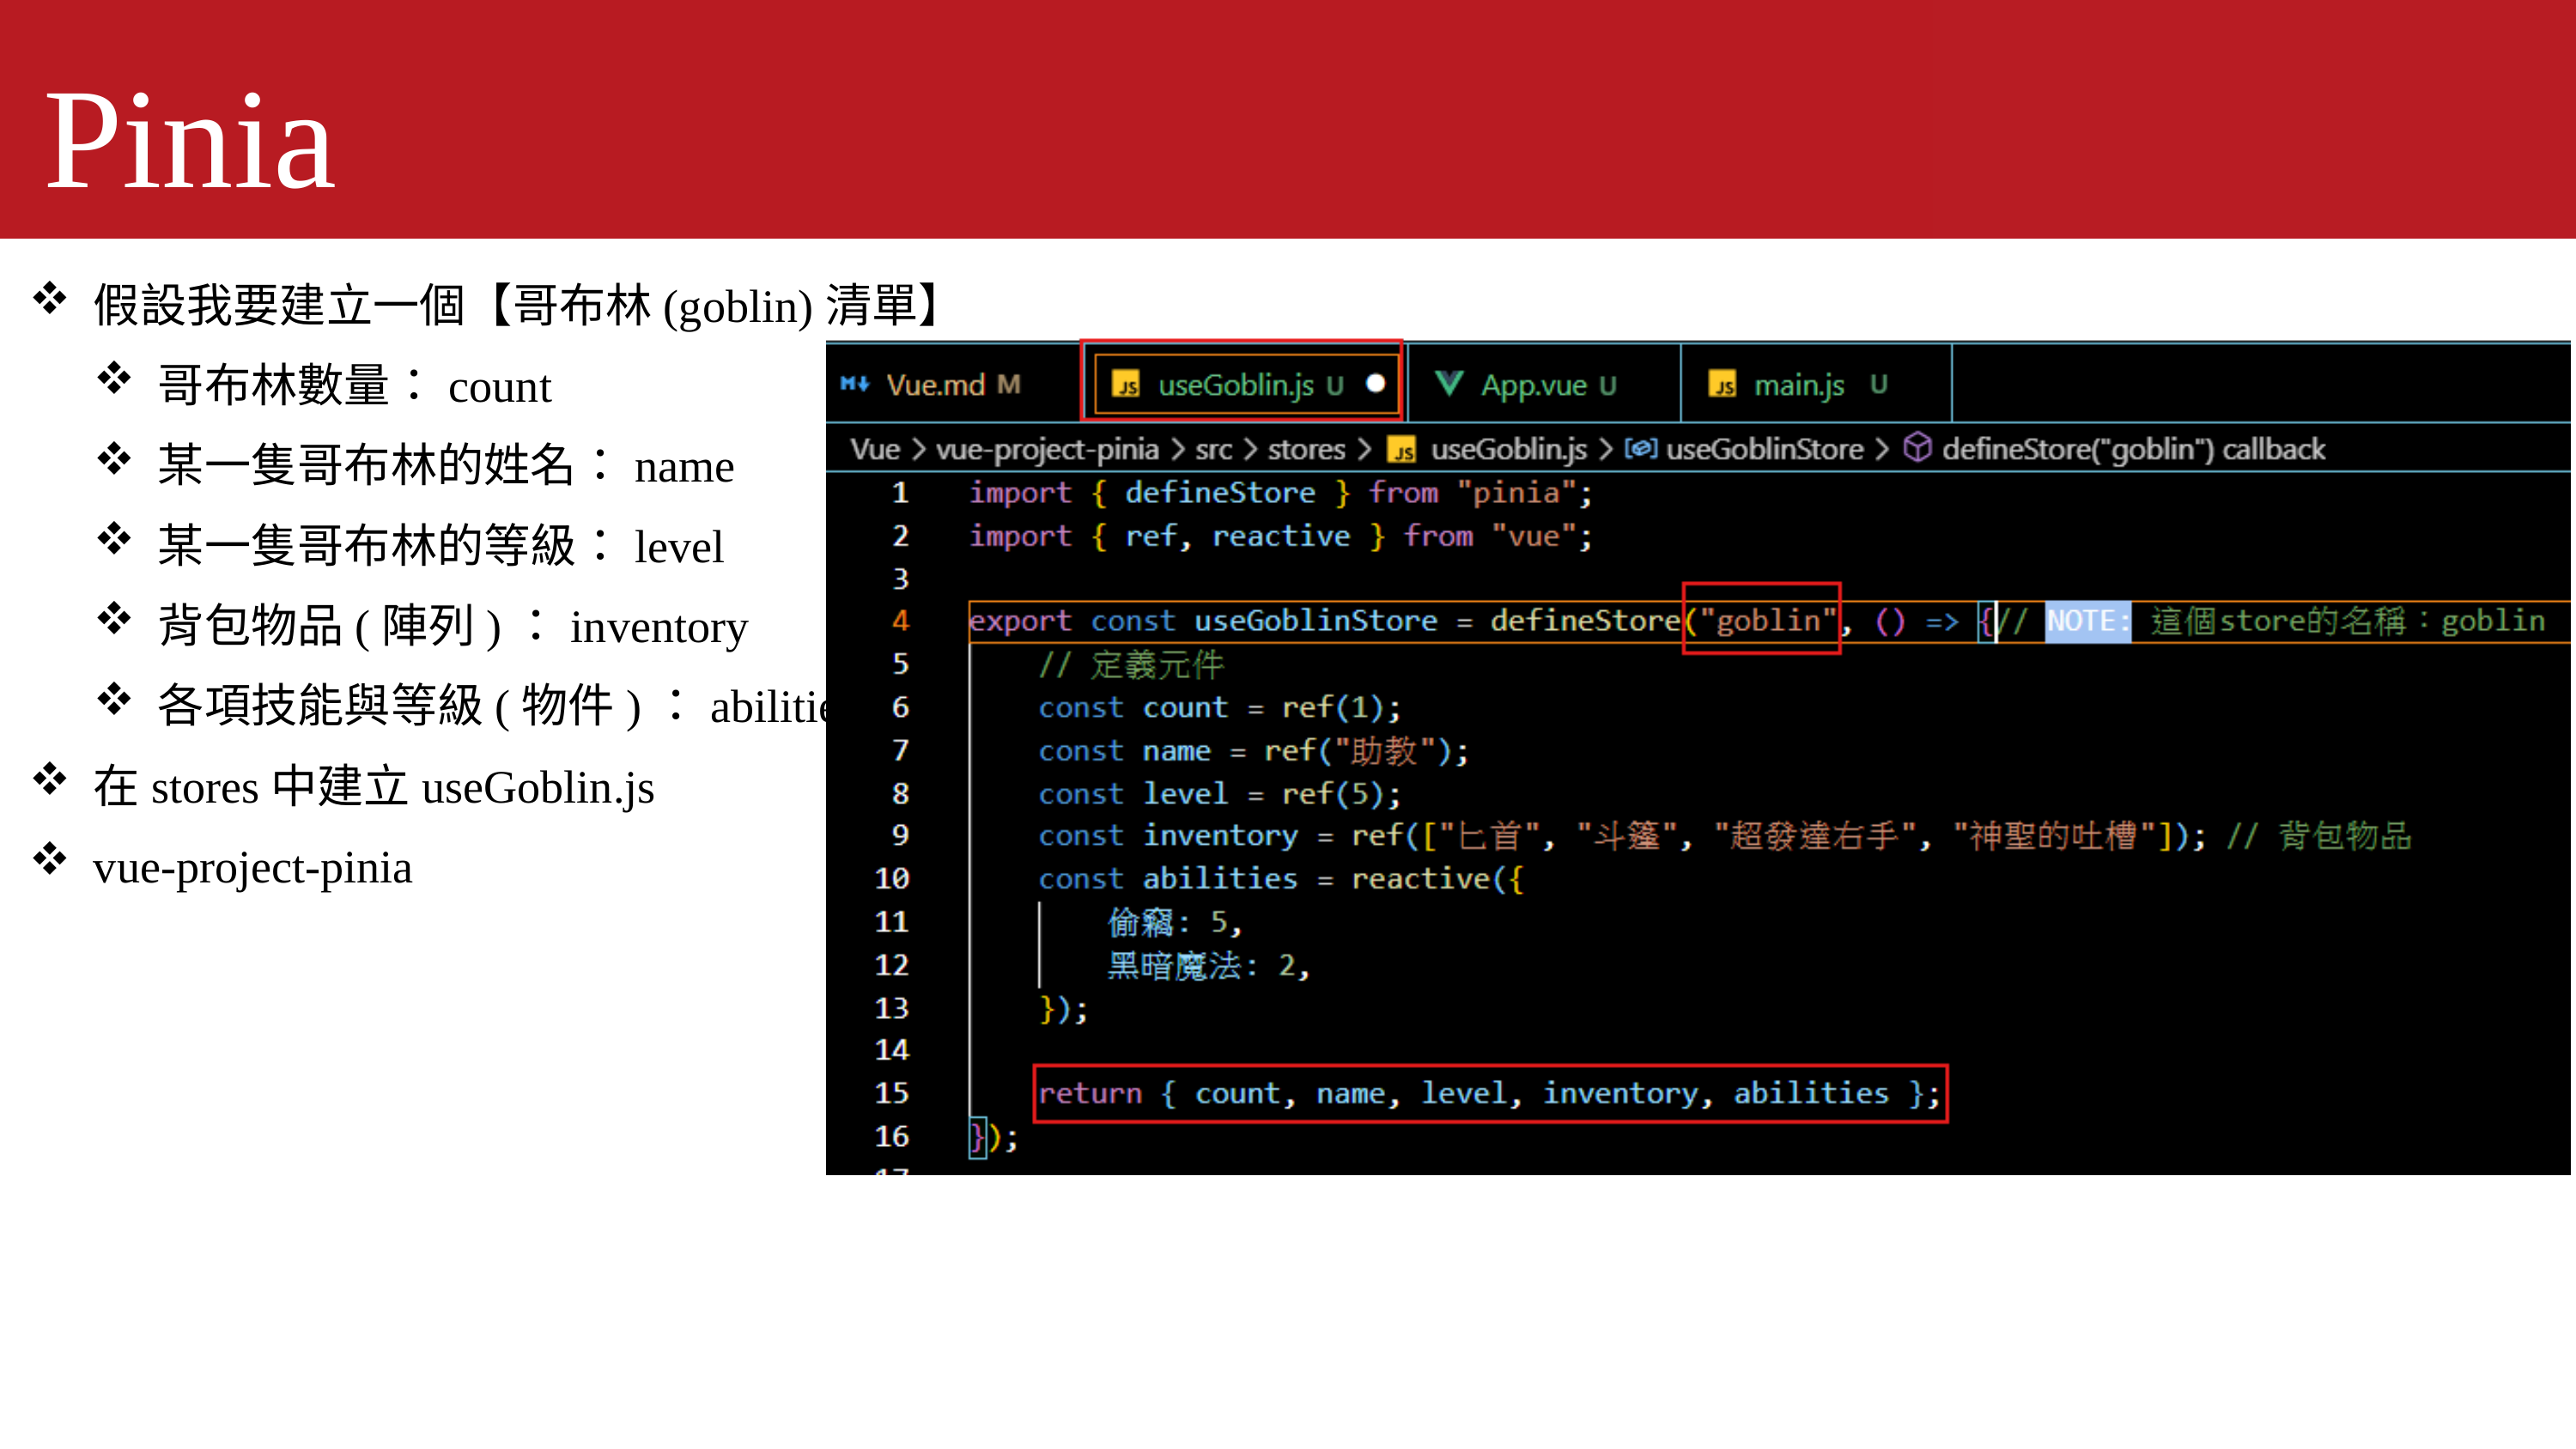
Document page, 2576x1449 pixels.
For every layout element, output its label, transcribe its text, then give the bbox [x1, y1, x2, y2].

text_box 假設我要建立一個【哥布林(goblin)清單】 哥布林數量：count 某一隻哥布林的姓名：name 某一隻哥布林的等級：level 背包物品(陣列)：inventory 各項技能與等級(物件)：abilities 在stores中建立useGoblin.js vue-project-pinia [28, 251, 1176, 973]
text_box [0, 0, 2576, 239]
picture [826, 337, 2571, 1175]
